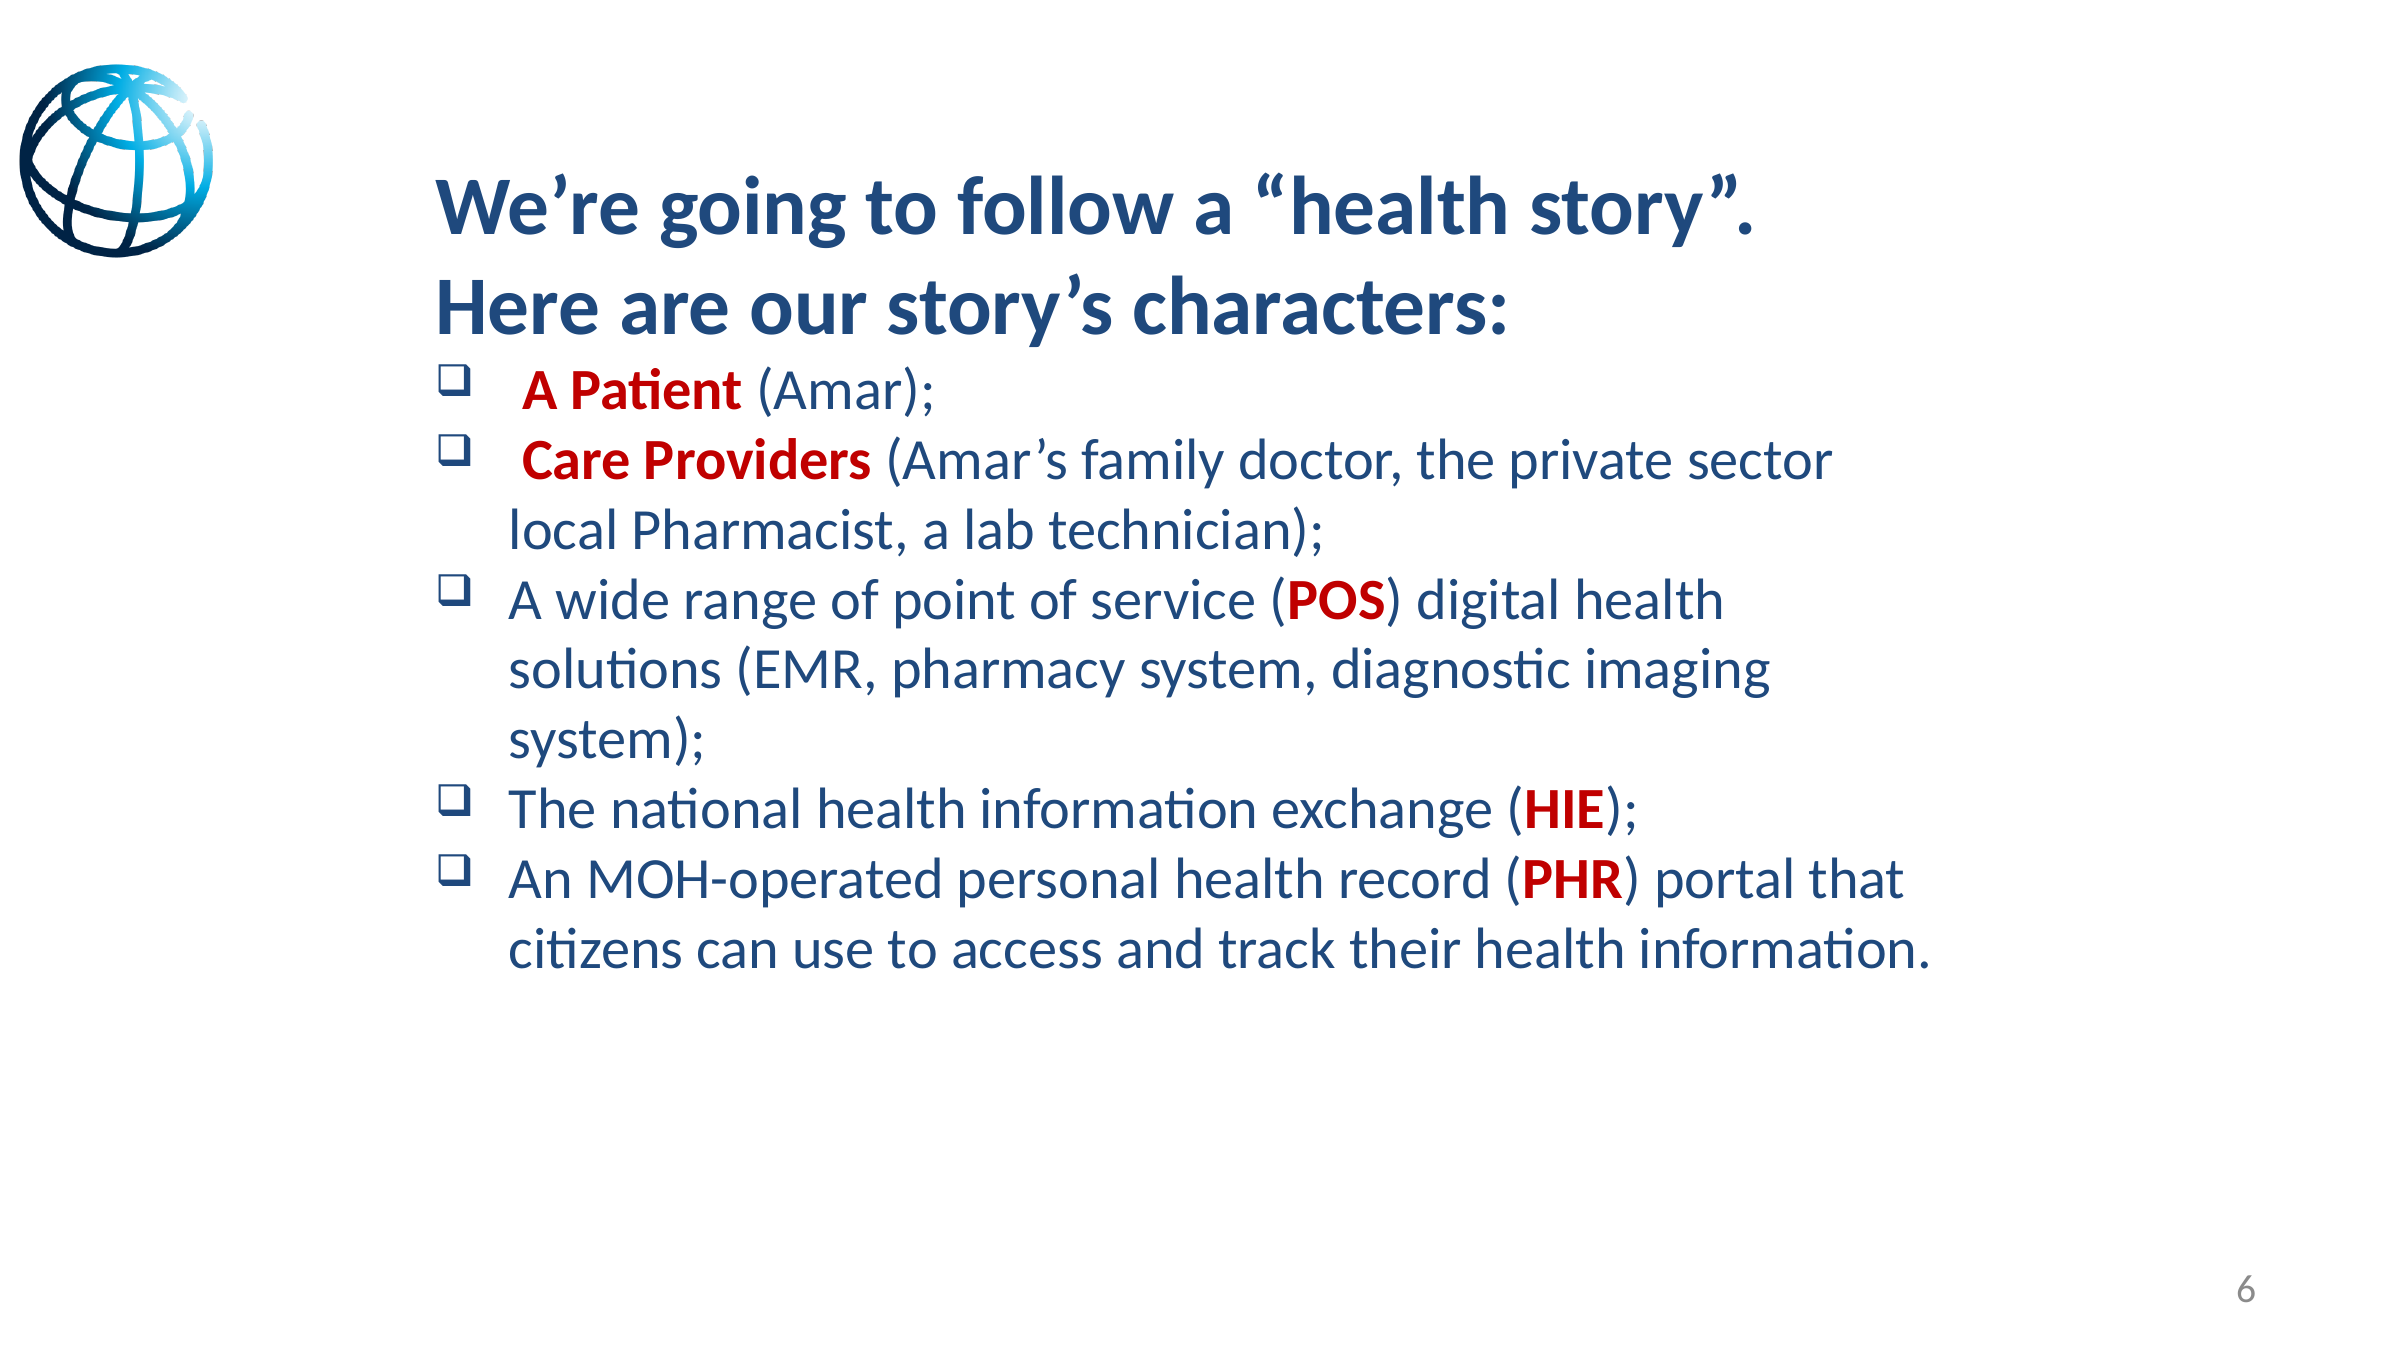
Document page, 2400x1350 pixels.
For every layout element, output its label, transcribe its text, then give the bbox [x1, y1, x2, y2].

text_box We’re going to follow a “health story”. Here are our story’s characters: A Patient (Amar); Care Providers (Amar’s family doctor, the private sector local Pharmacist, a lab technician); A wide range of point of service (POS) digital health solutions (EMR, pharmacy system, diagnostic imaging system); The national health information exchange (HIE); An MOH-operated personal health record (PHR) portal that citizens can use to access and track their health information. [420, 143, 1956, 988]
picture [16, 62, 228, 259]
slide_number 6 [1719, 1251, 2280, 1324]
